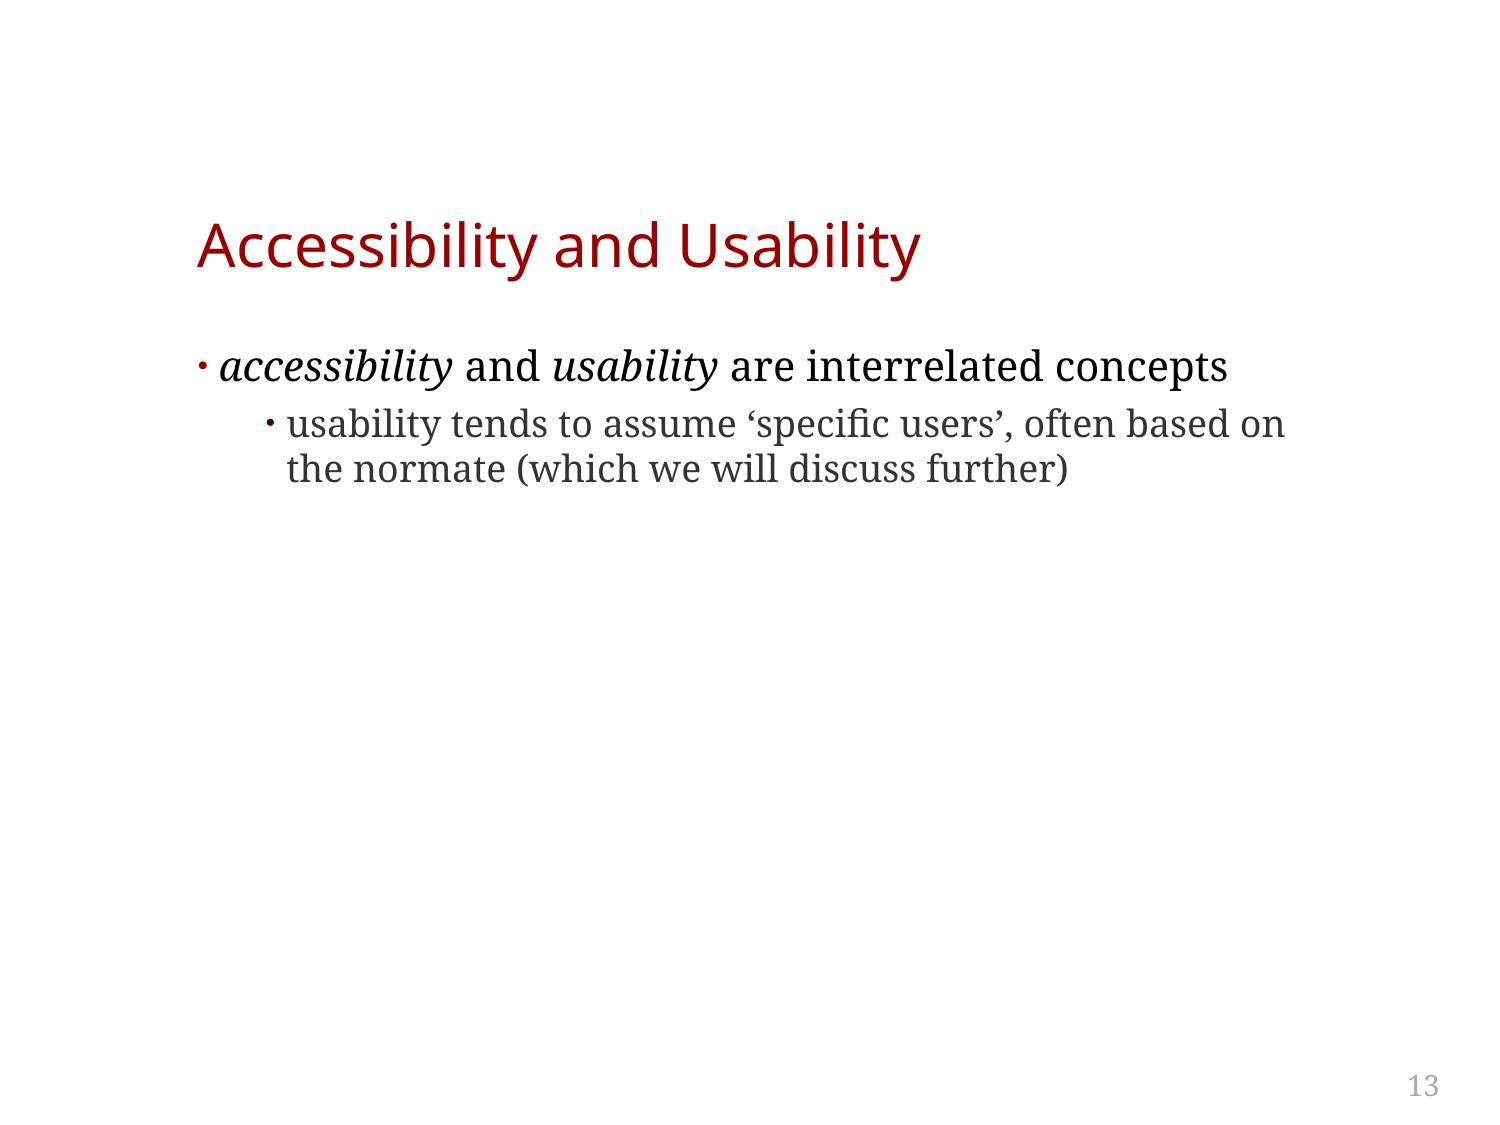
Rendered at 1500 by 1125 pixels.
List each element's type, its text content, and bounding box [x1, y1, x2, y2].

slide_number 13 [1349, 1050, 1498, 1125]
list accessibility and usability are interrelated concepts usability tends to assume ‘specific users’, often based on the normate (which we will discuss further) [190, 337, 1310, 1125]
title Accessibility and Usability [190, 203, 1310, 337]
